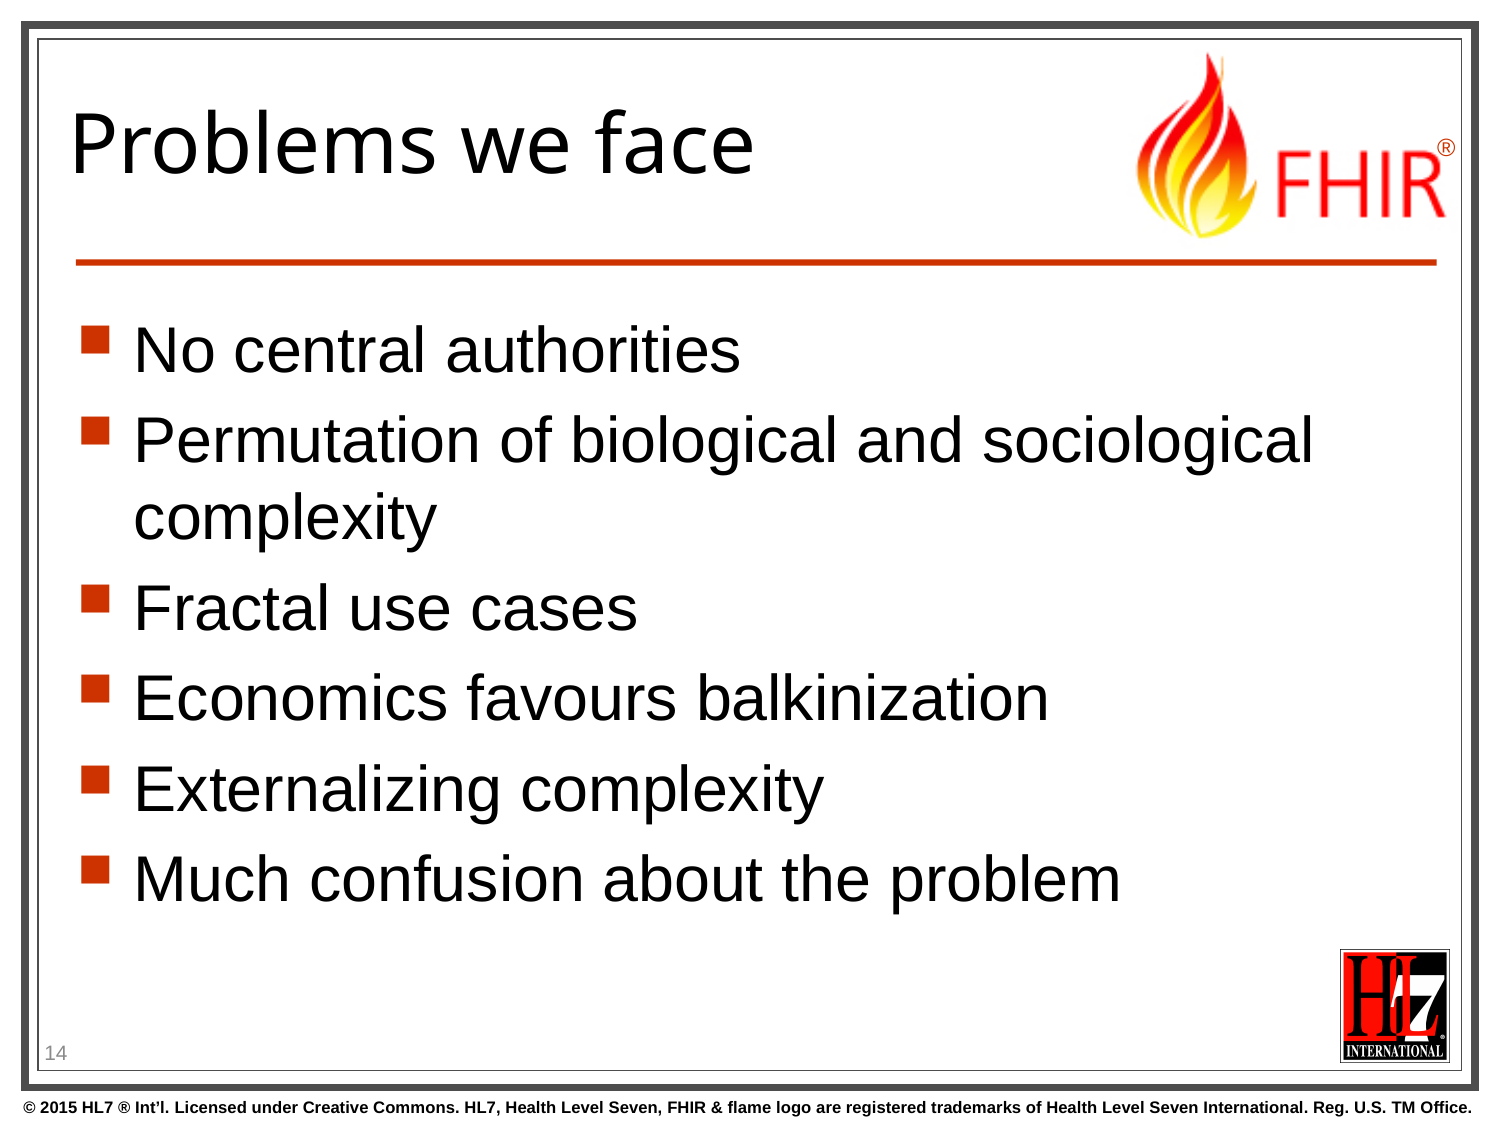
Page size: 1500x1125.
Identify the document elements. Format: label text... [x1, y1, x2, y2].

picture [1124, 42, 1458, 249]
title Problems we face [53, 54, 1128, 244]
slide_number 14 [29, 1034, 148, 1071]
list No central authorities Permutation of biological and sociological complexity Fractal use cases Economics favours balkinization Externalizing complexity Much confusion about the problem [62, 299, 1438, 1059]
picture [1340, 949, 1450, 1063]
